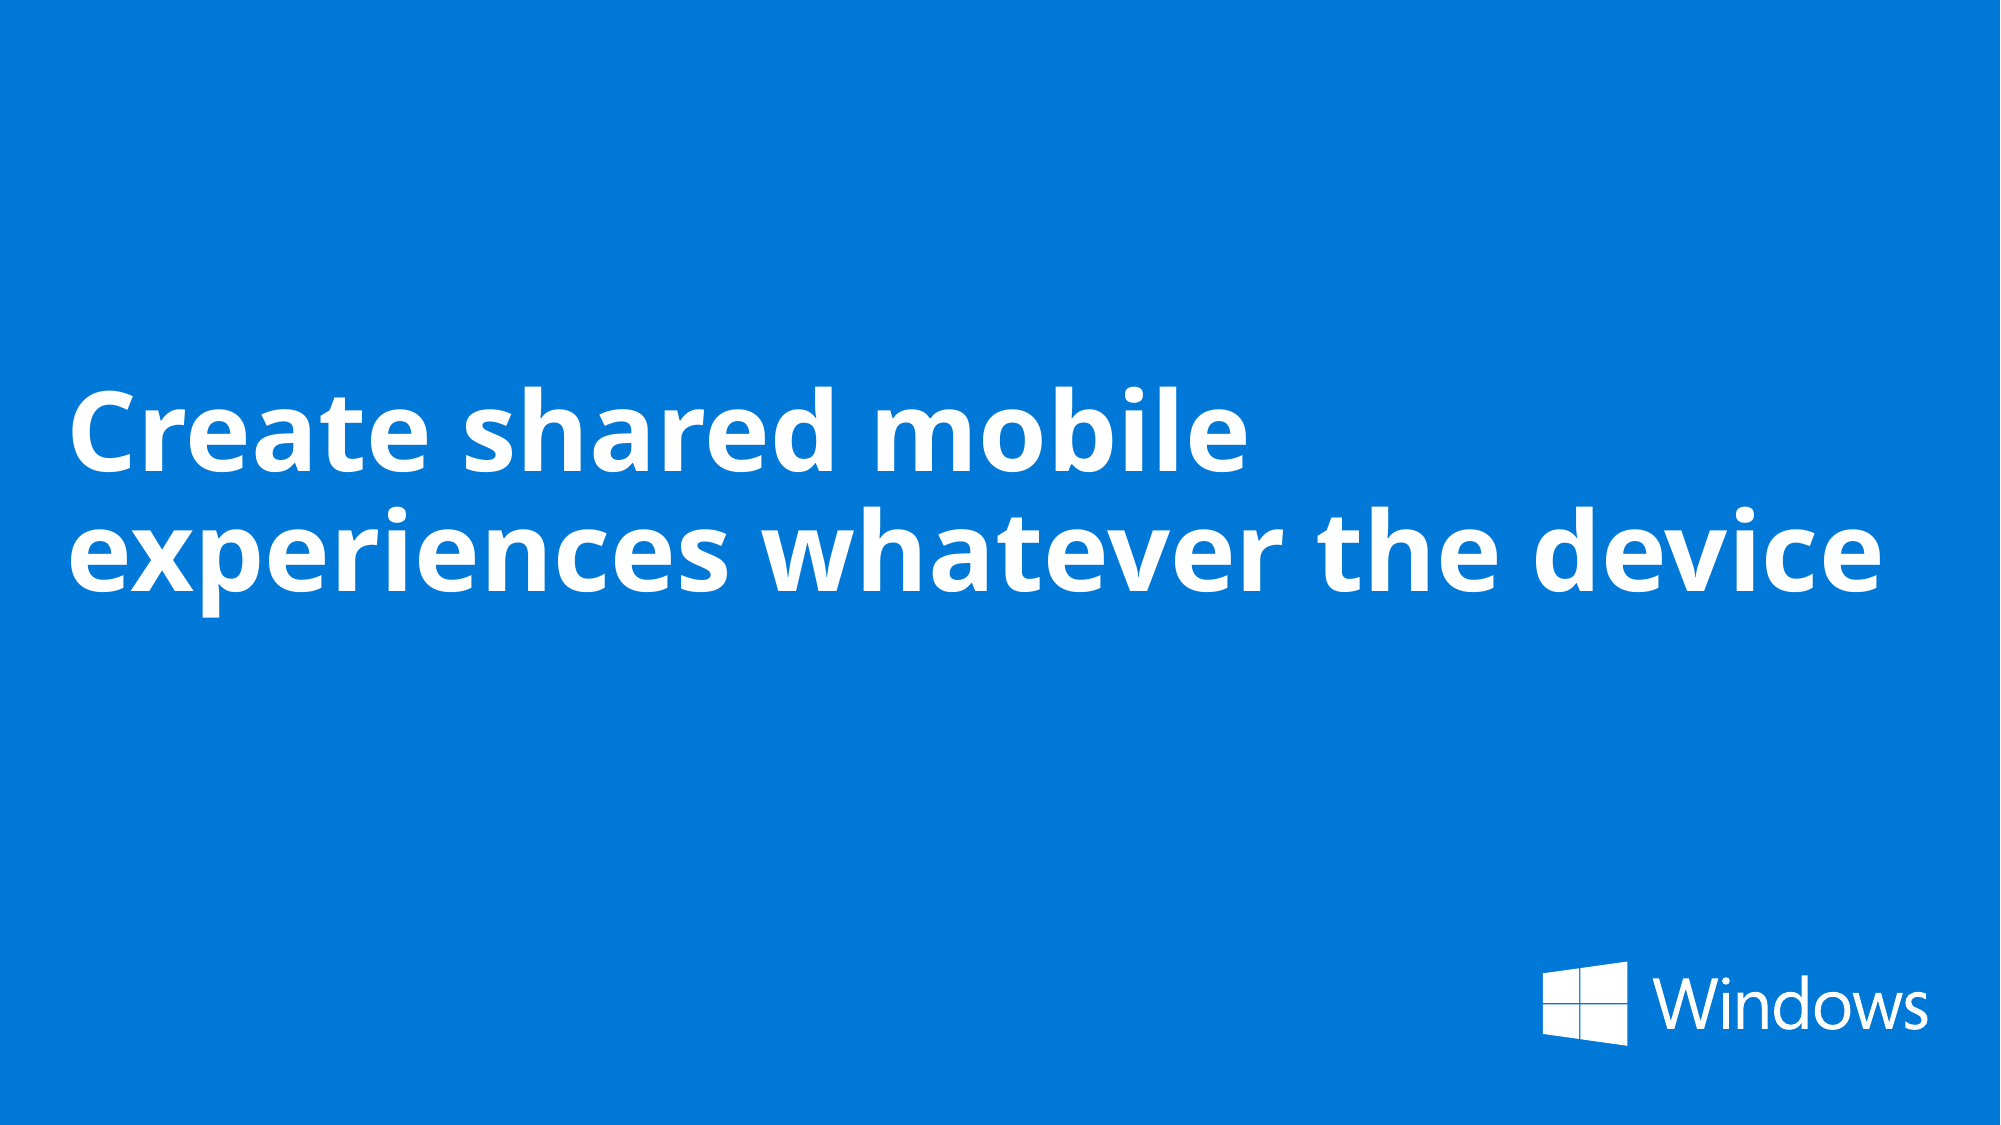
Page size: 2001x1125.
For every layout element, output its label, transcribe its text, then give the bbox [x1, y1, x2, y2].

title Create shared mobile experiences whatever the device [44, 362, 1954, 763]
